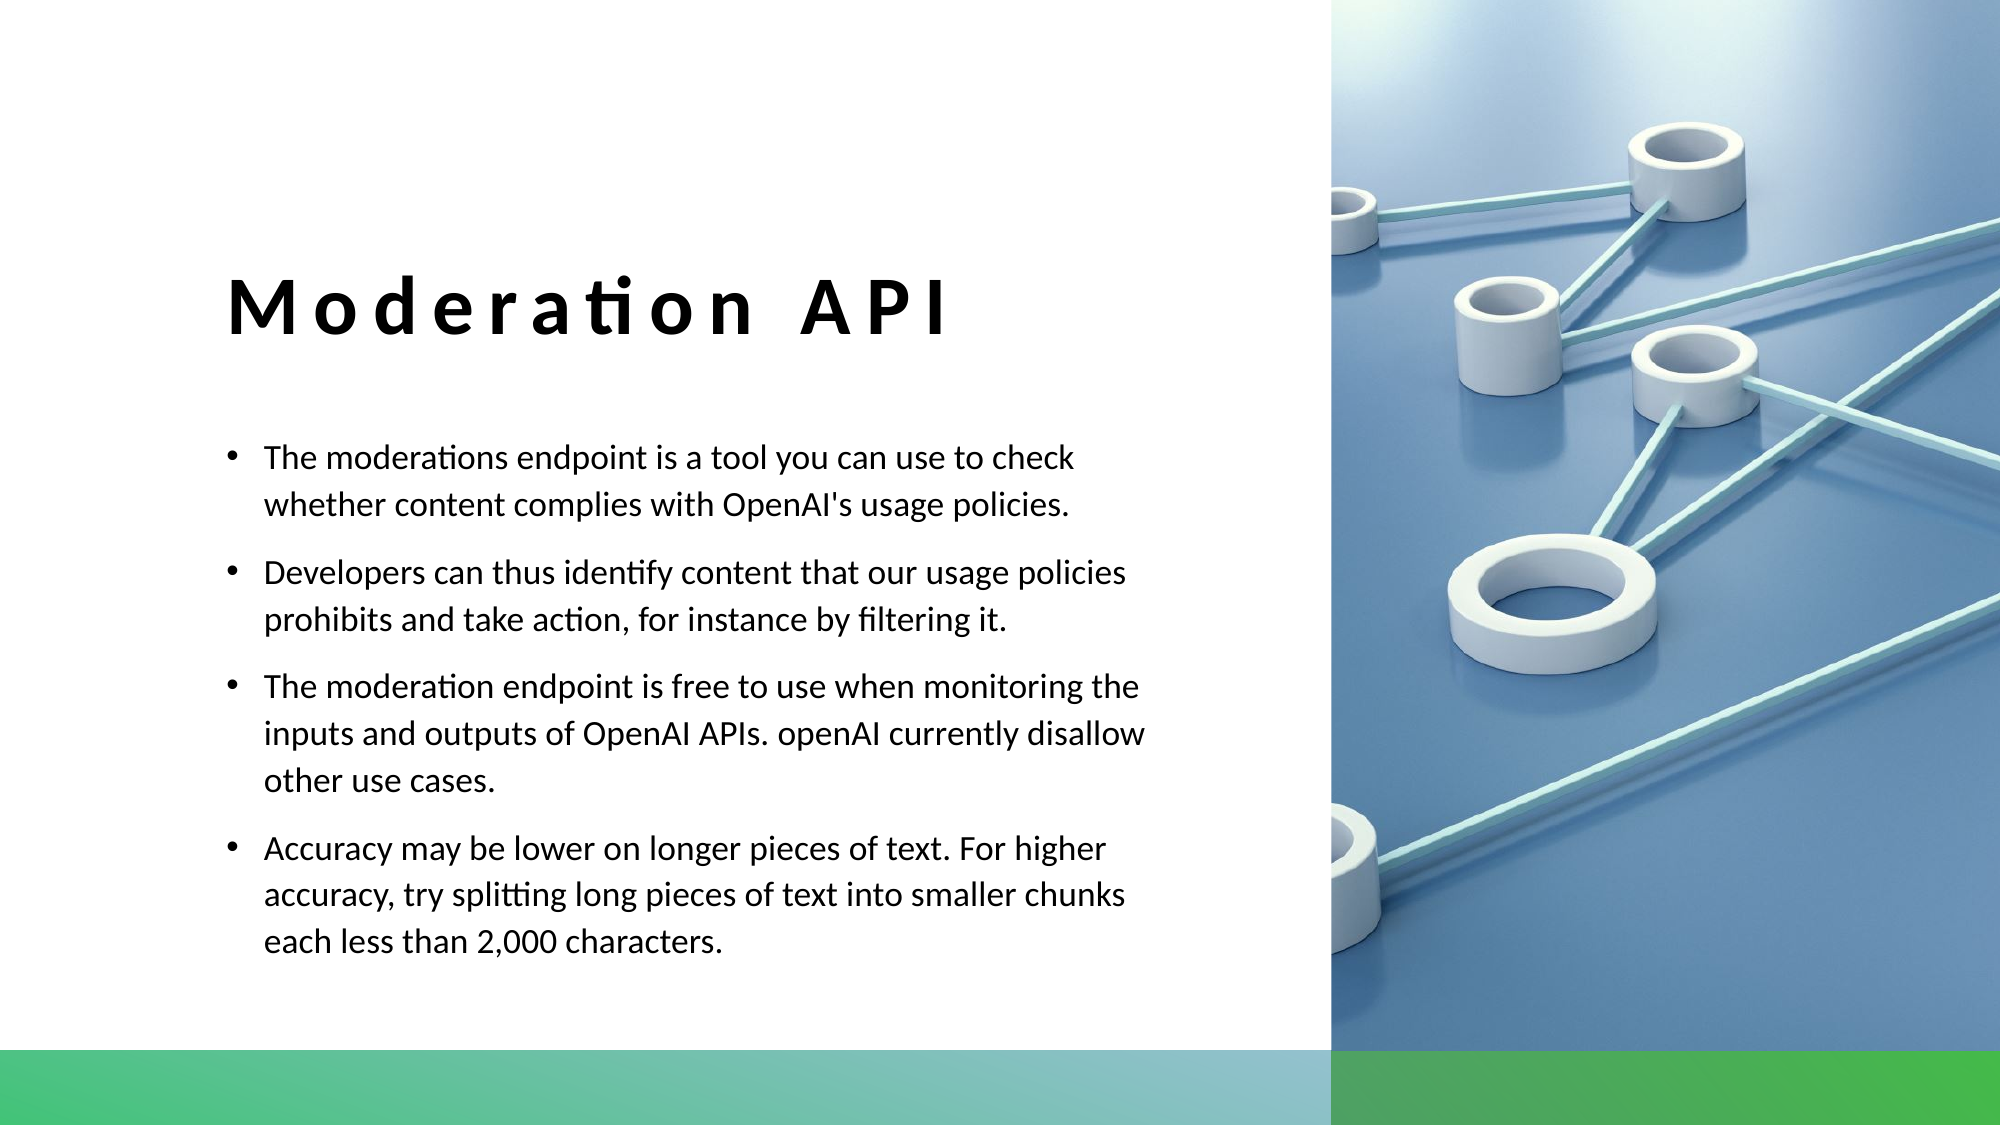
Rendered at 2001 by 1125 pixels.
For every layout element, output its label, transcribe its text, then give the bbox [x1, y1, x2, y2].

text_box [0, 1050, 1330, 1125]
text_box [0, 0, 1331, 1050]
list The moderations endpoint is a tool you can use to check whether content complies with OpenAI's usage policies. Developers can thus identify content that our usage policies prohibits and take action, for instance by filtering it. The moderation endpoint is free to use when monitoring the inputs and outputs of OpenAI APIs. openAI currently disallow other use cases. Accuracy may be lower on longer pieces of text. For higher accuracy, try splitting long pieces of text into smaller chunks each less than 2,000 characters. [226, 430, 1200, 975]
picture [1331, 0, 2000, 1051]
text_box [1330, 1050, 2000, 1125]
title Moderation API [226, 47, 1200, 351]
